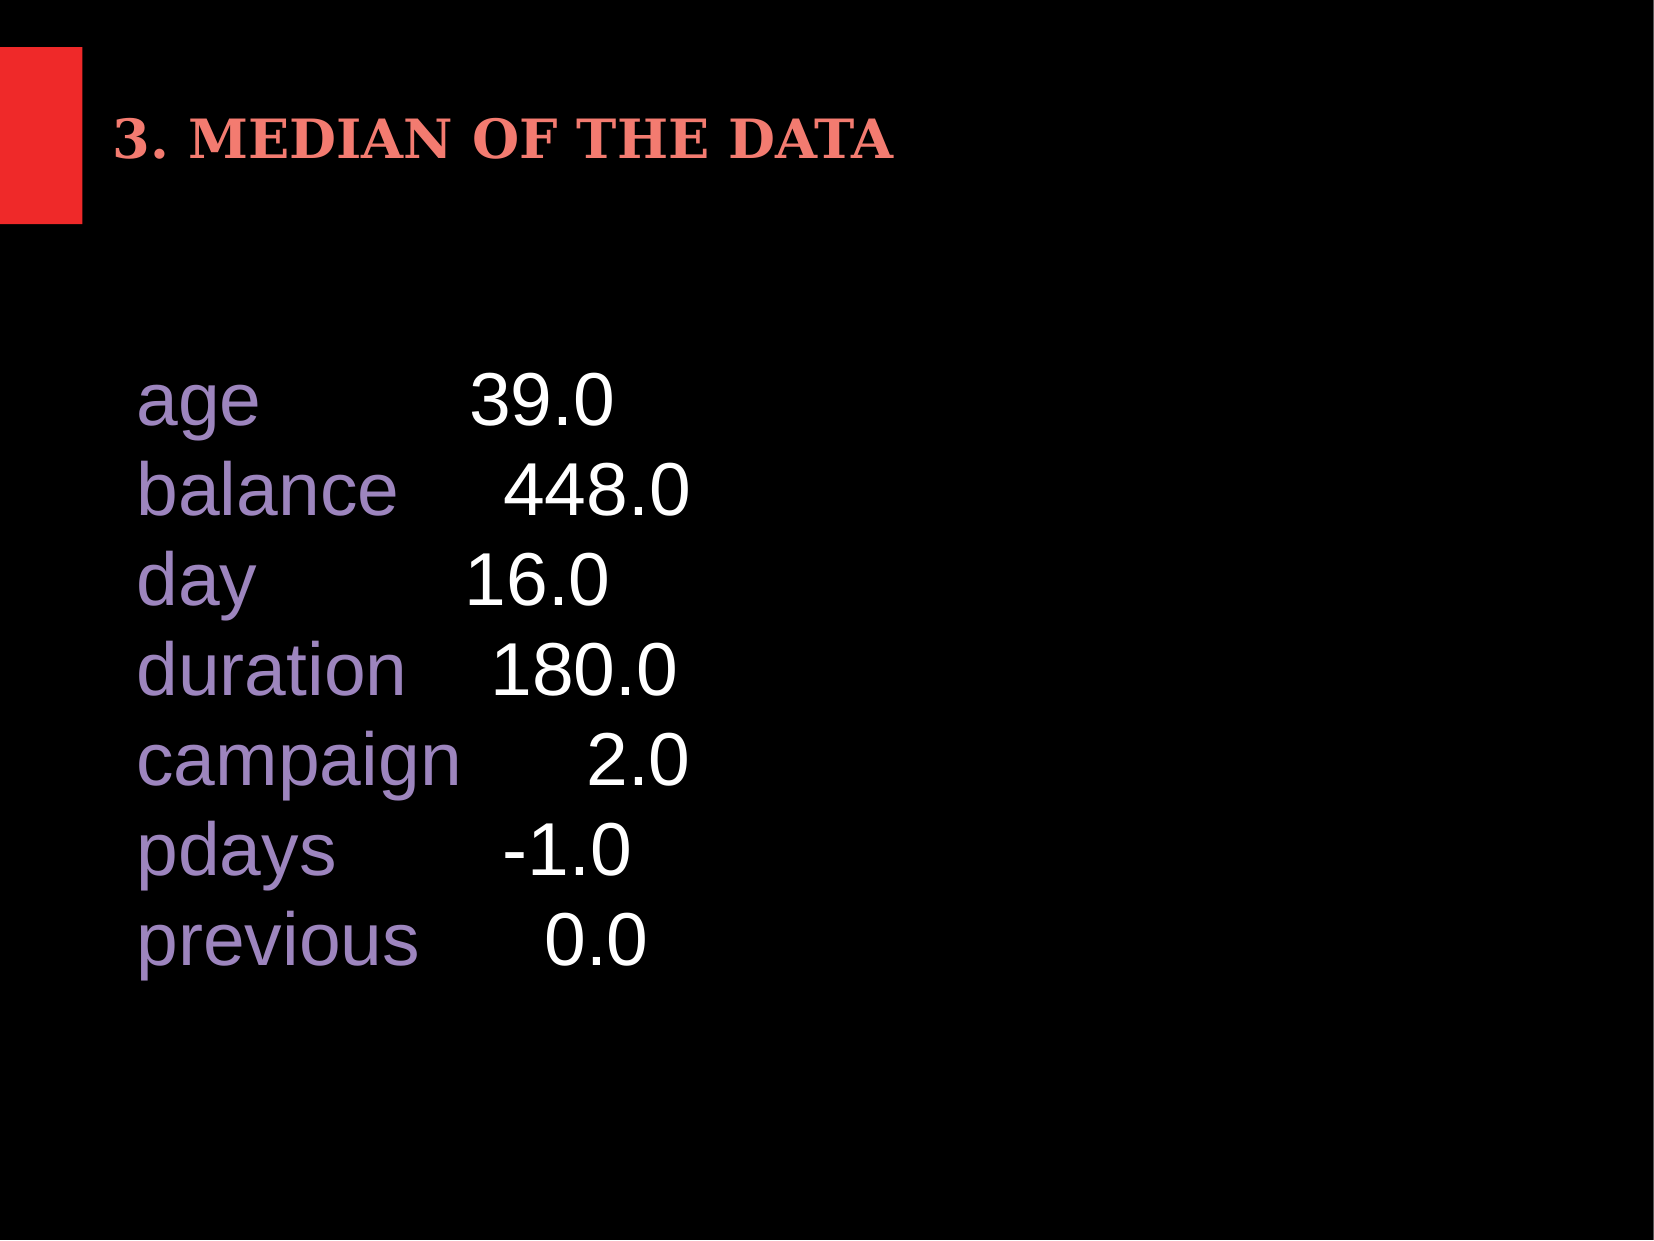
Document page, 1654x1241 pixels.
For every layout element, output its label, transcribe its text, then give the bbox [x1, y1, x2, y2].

text_box age 39.0 balance 448.0 day 16.0 duration 180.0 campaign 2.0 pdays -1.0 previous 0.0 [121, 342, 1311, 1075]
text_box 3. MEDIAN OF THE DATA [98, 6, 1607, 225]
